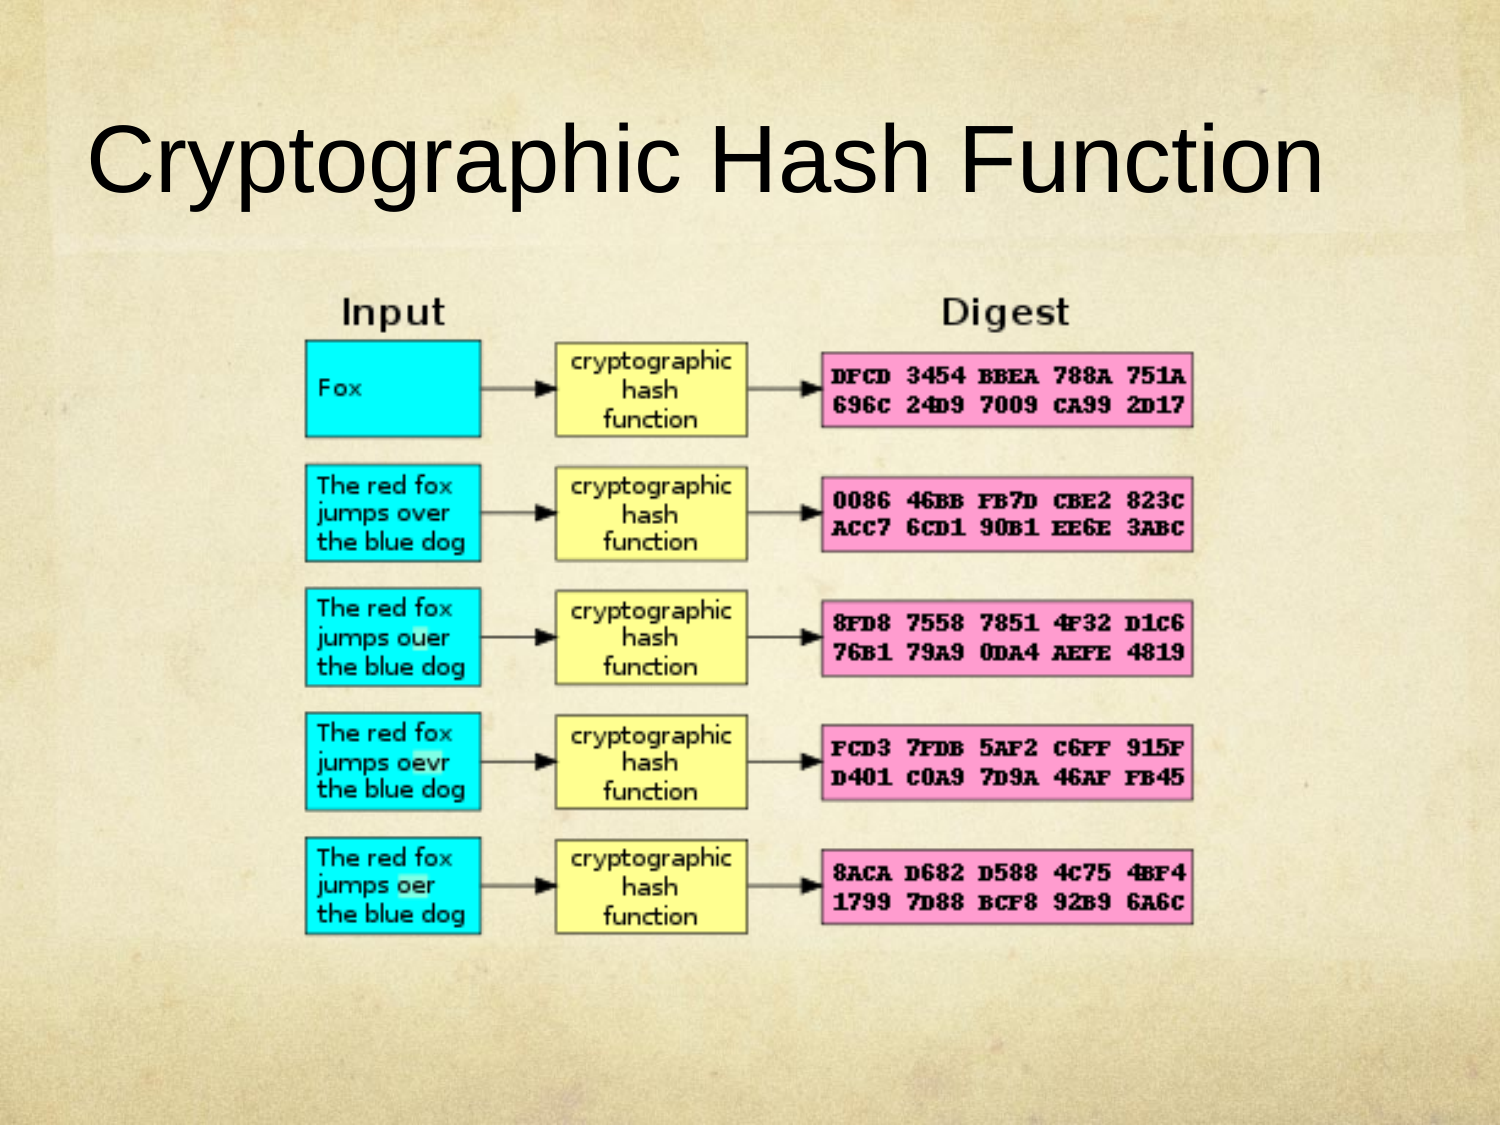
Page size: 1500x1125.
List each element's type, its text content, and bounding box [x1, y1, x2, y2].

title Cryptographic Hash Function [71, 82, 1350, 225]
picture [0, 0, 1500, 1125]
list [149, 284, 1351, 951]
